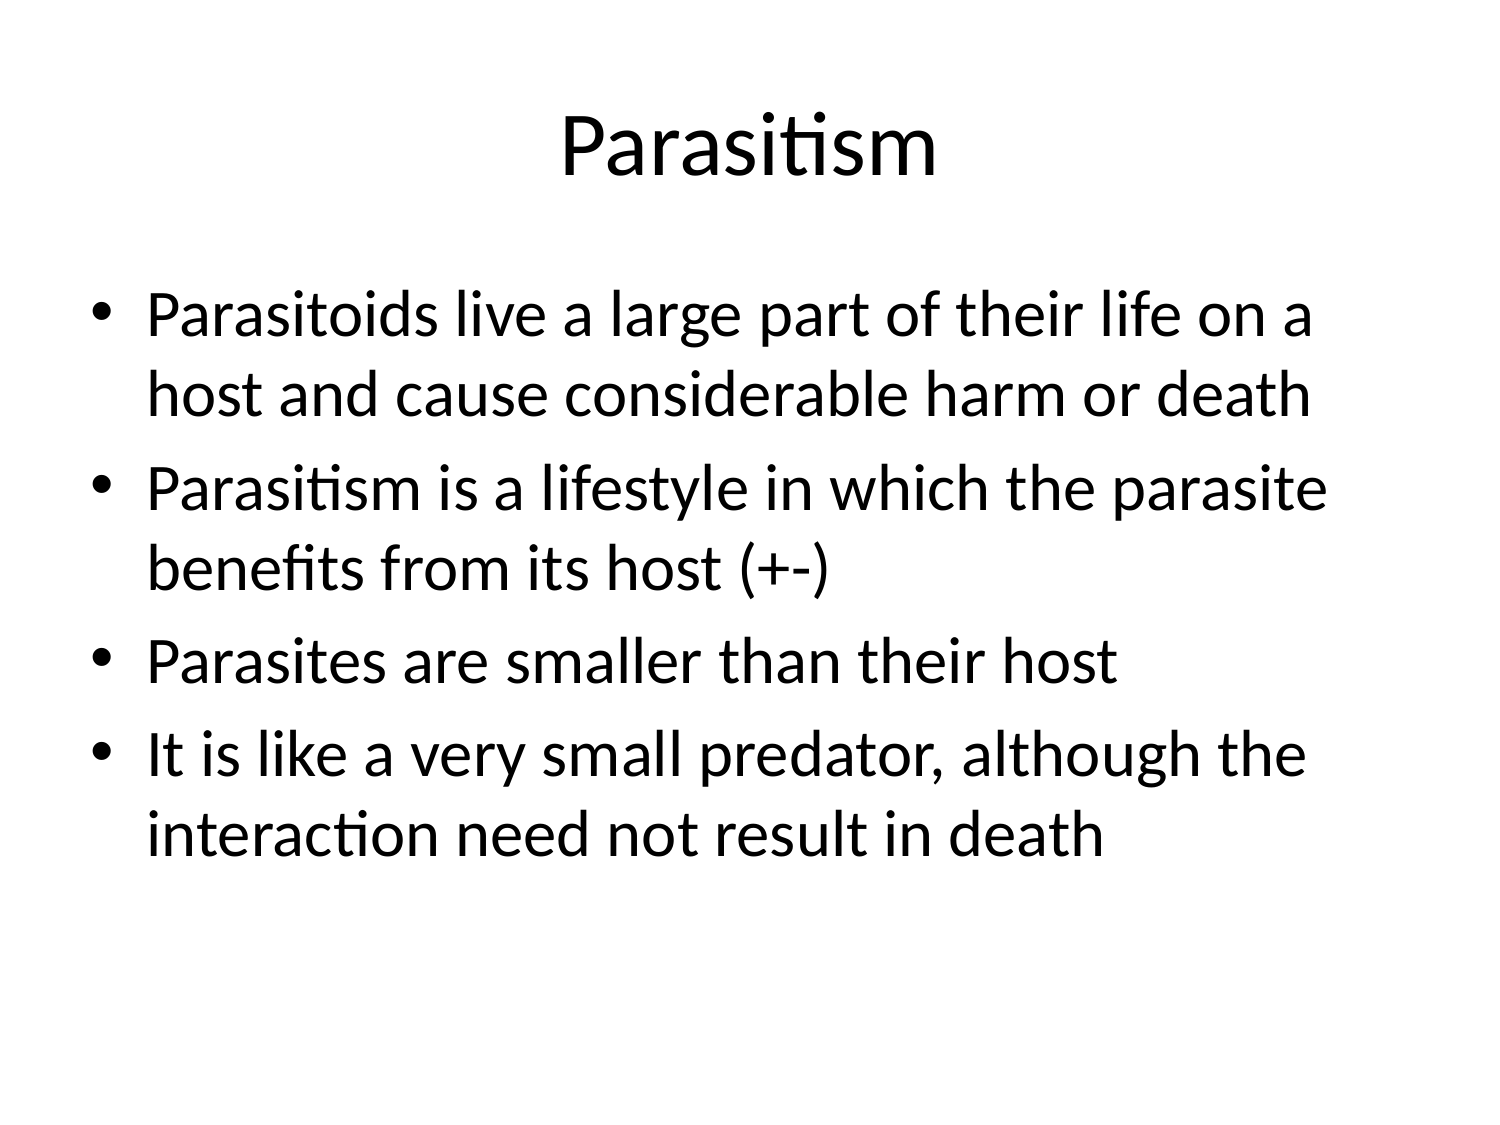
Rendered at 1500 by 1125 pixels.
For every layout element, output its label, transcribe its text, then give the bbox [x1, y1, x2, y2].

list Parasitoids live a large part of their life on a host and cause considerable harm or death Parasitism is a lifestyle in which the parasite benefits from its host (+-) Parasites are smaller than their host It is like a very small predator, although the interaction need not result in death [75, 262, 1425, 1005]
title Parasitism [75, 45, 1425, 233]
